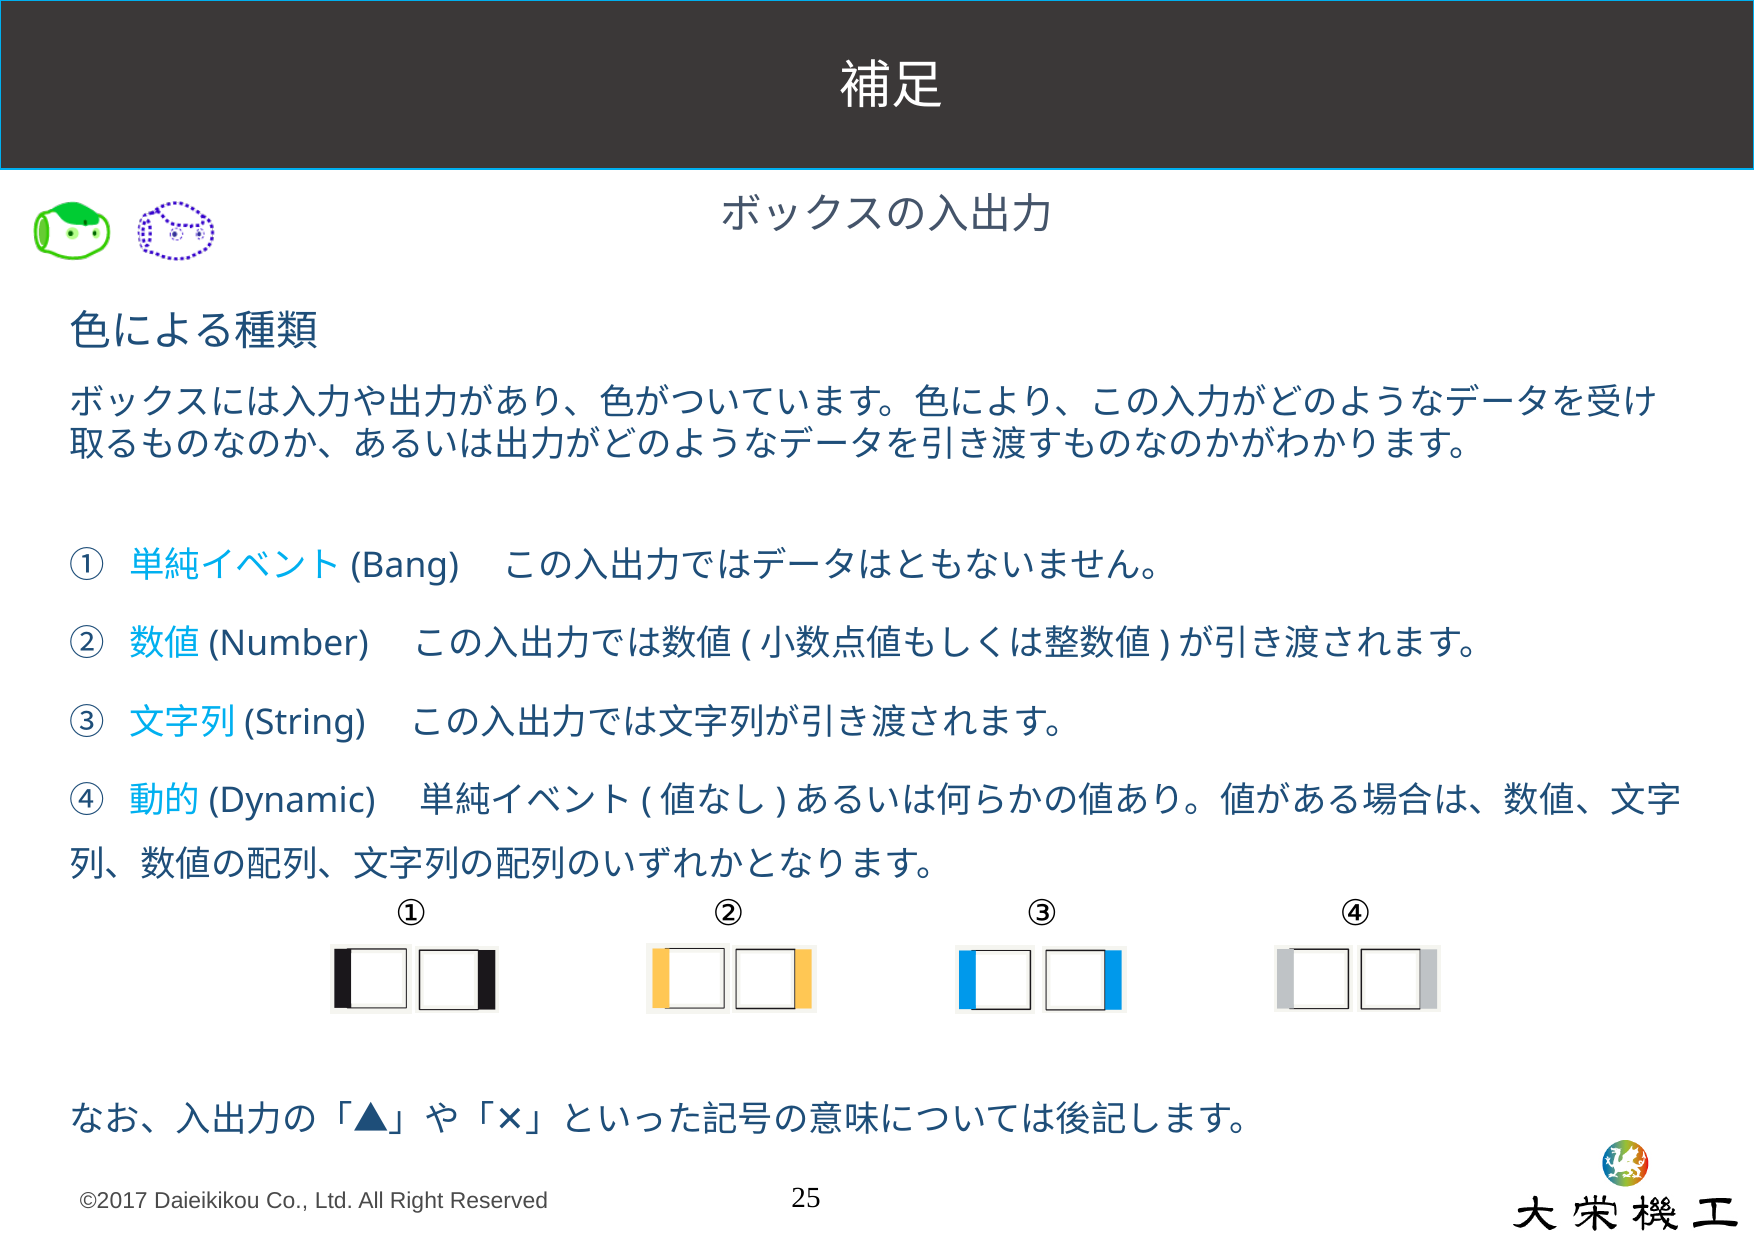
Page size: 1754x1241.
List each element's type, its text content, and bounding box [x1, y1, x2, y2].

picture [330, 944, 412, 1015]
subtitle 補足 [112, 5, 1644, 160]
picture [1042, 946, 1127, 1013]
picture [31, 190, 113, 272]
title ボックスの入出力 [285, 182, 1469, 249]
picture [135, 190, 217, 272]
picture [732, 945, 818, 1013]
picture [415, 946, 499, 1013]
picture [1513, 1140, 1738, 1231]
picture [1357, 945, 1441, 1012]
slide_number 25 [777, 1163, 980, 1229]
picture [646, 943, 731, 1014]
picture [955, 944, 1036, 1014]
picture [1274, 945, 1353, 1012]
list 色による種類 ボックスには入力や出力があり、色がついています。色により、この入力がどのようなデータを受け取るものなのか、あるいは出力がどのようなデータを引き渡すものなのかがわかります。 ① 単純イベント(Bang) この入出力ではデータはともないません。 ② 数値(Number) この入出力では数値(小数点値もしくは整数値)が引き渡されます。 ③ 文字列(String) この入出力では文字列が引き渡されます。 ④ 動的(Dynamic) 単純イベント(値なし)あるいは何らかの値あり。値がある場合は、数値、文字列、数値の配列、文字列の配列のいずれかとなります。 なお、入出力の「▲」や「✕」といった記号の意味については後記します。 [58, 271, 1696, 1163]
